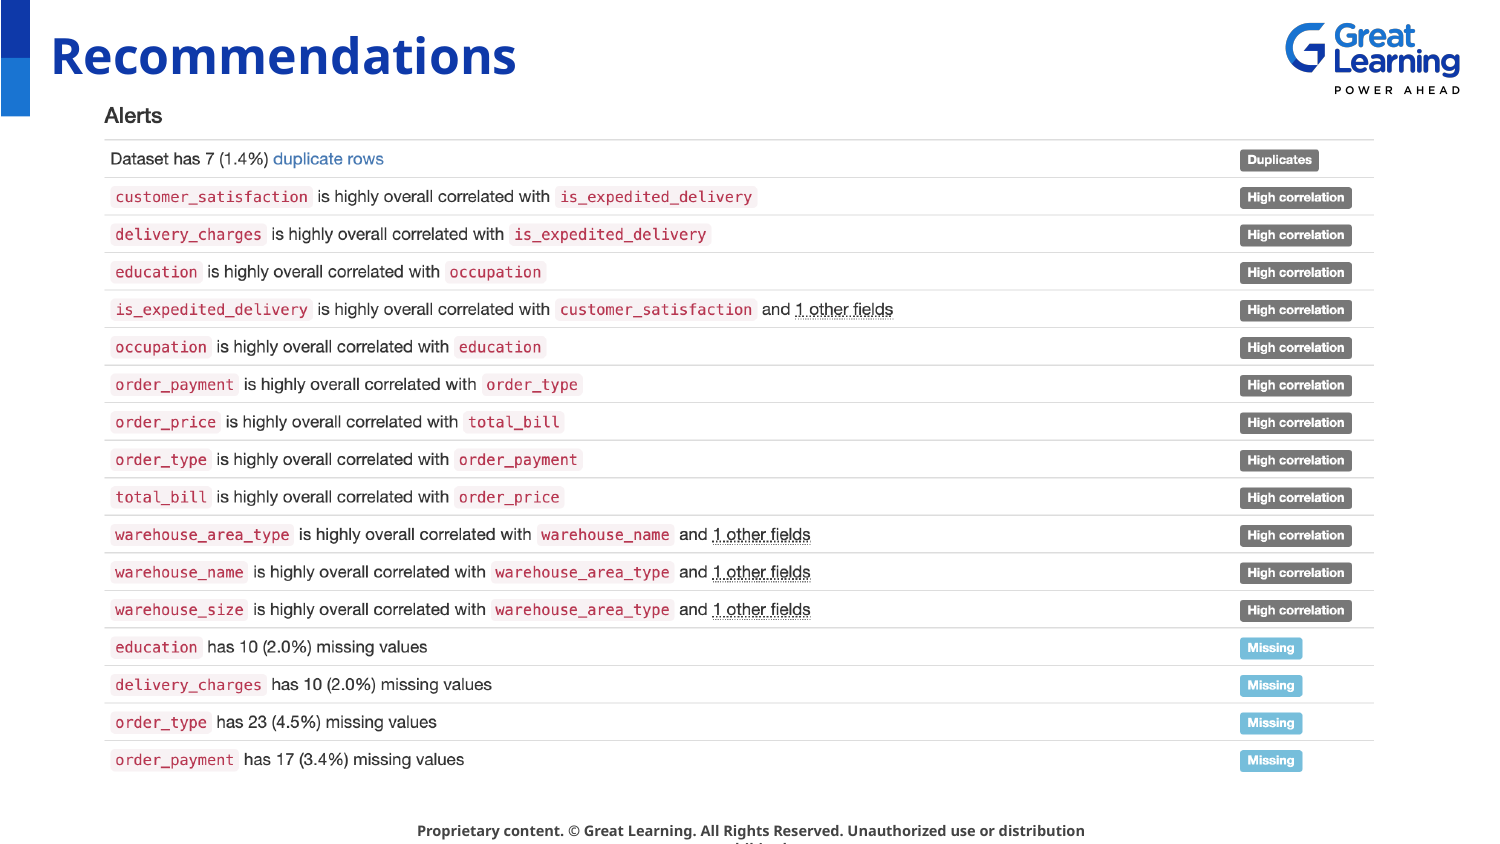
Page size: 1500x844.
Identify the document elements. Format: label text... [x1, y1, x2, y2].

picture [98, 11, 1487, 788]
text_box Recommendations [35, 17, 1218, 100]
